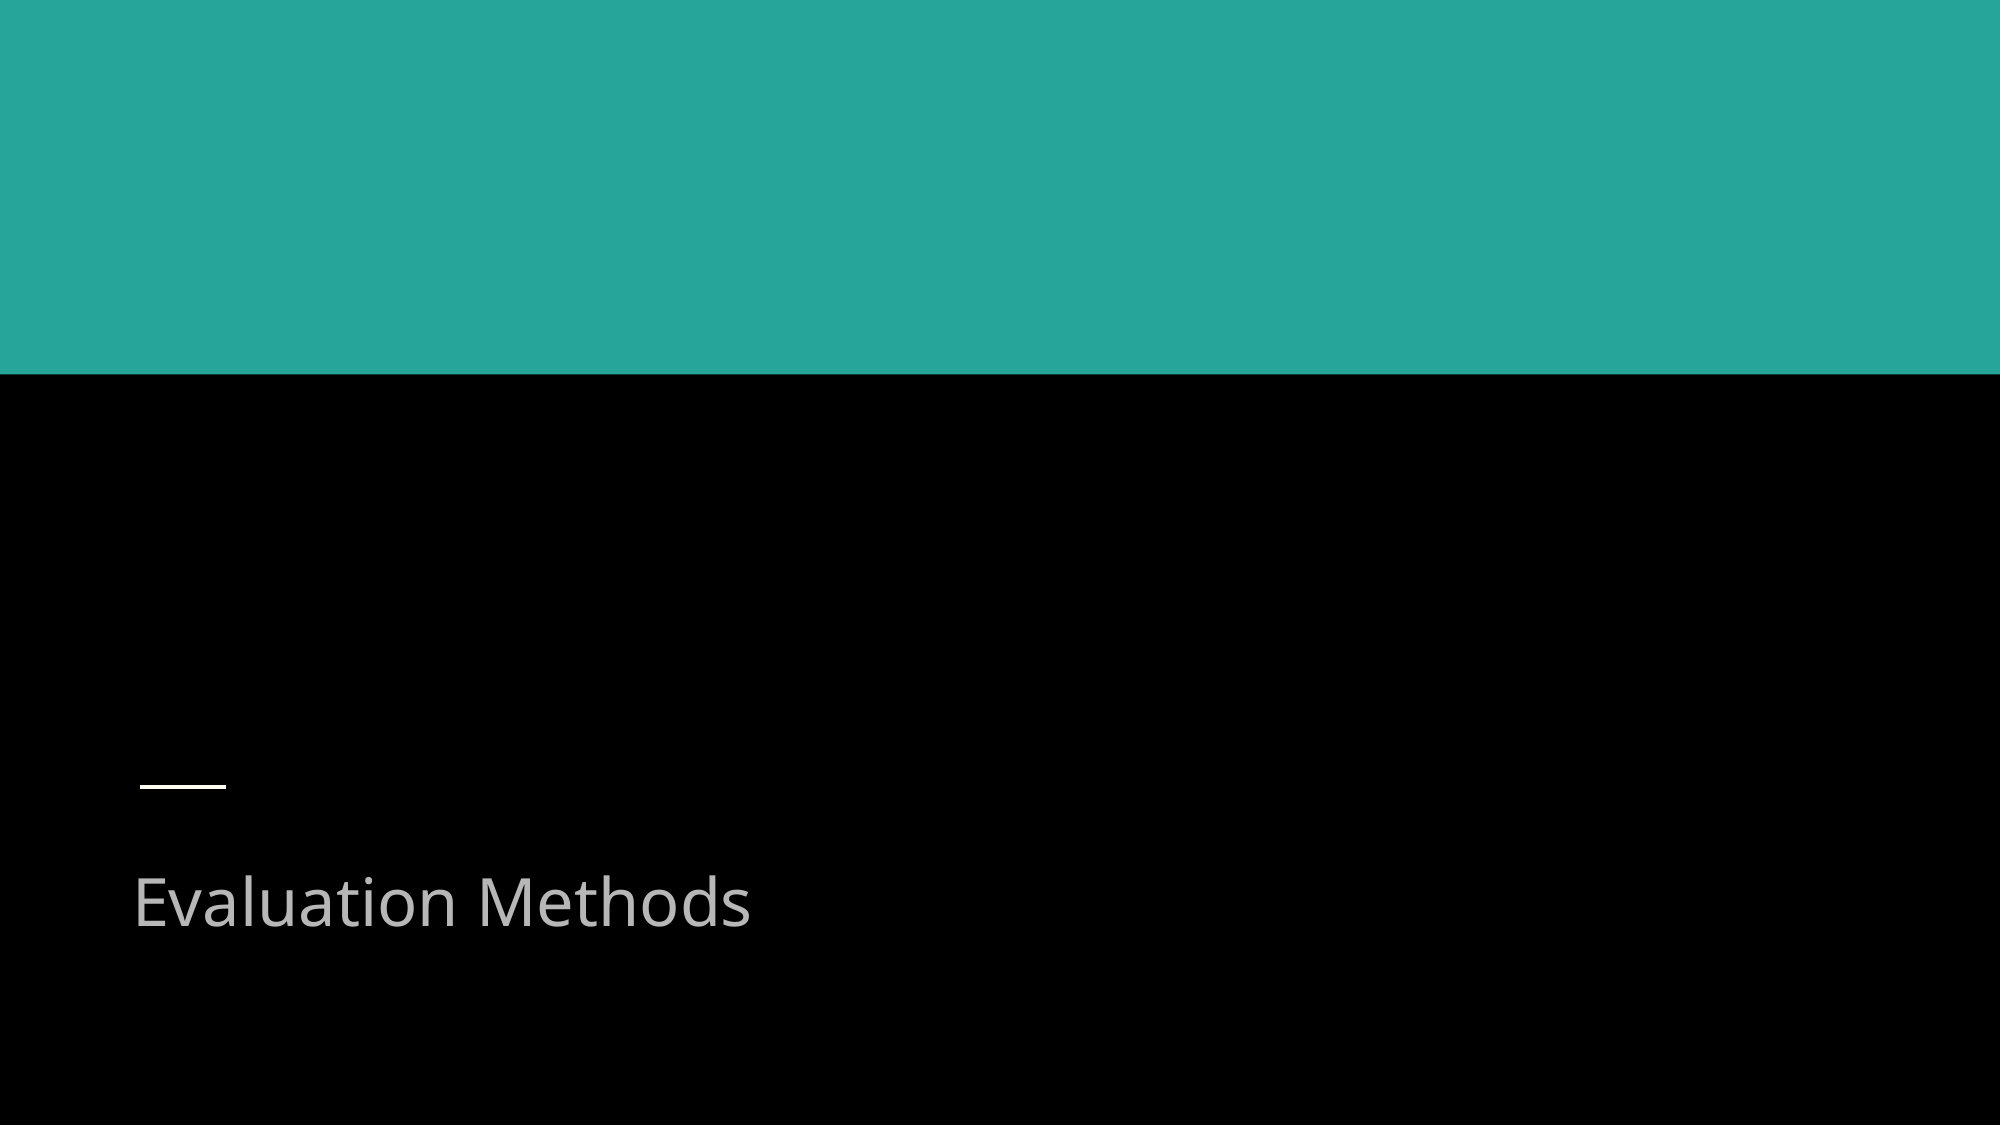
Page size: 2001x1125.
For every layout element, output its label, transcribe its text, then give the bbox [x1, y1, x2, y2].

subtitle Evaluation Methods [112, 840, 1888, 1013]
